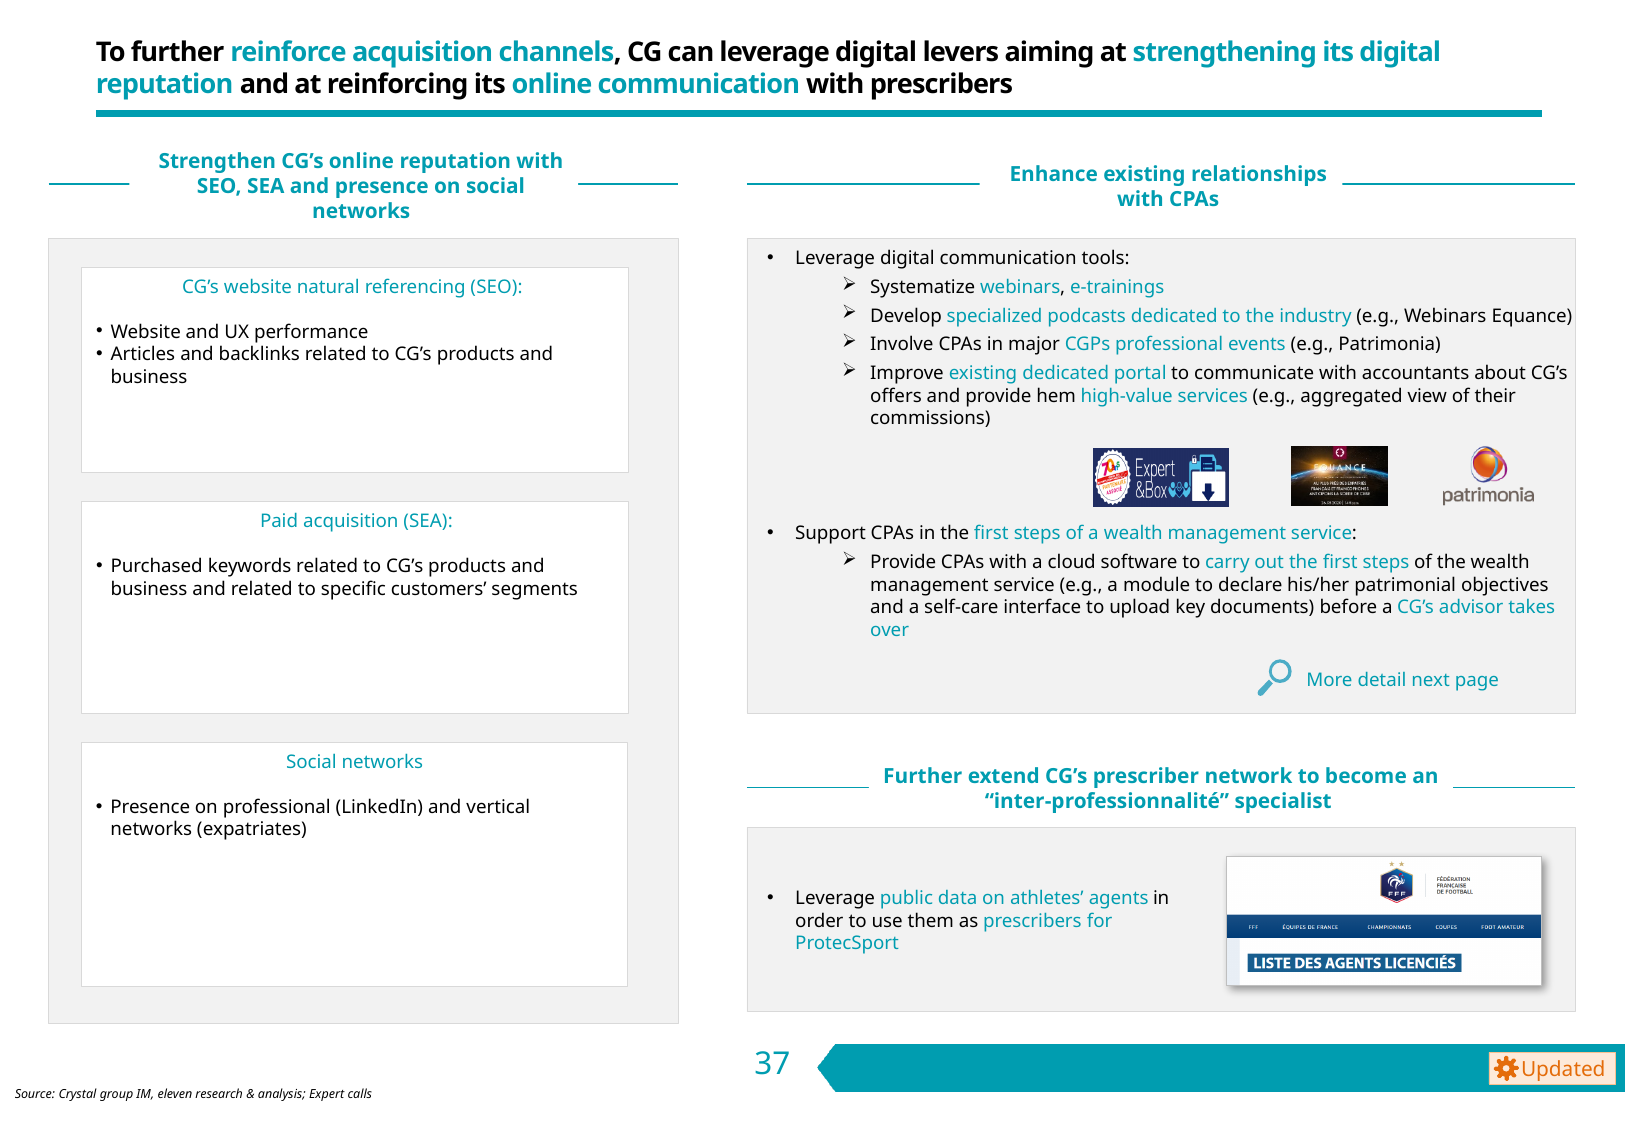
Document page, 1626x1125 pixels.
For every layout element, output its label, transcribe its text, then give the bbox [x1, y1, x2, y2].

picture [1092, 448, 1230, 507]
picture [1226, 855, 1543, 987]
text_box Further extend CG’s prescriber network to become an “inter-professionnalité” specialist [868, 762, 1453, 786]
picture [1291, 436, 1589, 515]
title To further reinforce acquisition channels, CG can leverage digital levers aiming at strengthening its digital reputation and at reinforcing its online communication with prescribers [95, 19, 1542, 114]
text_box Strengthen CG’s online reputation with SEO, SEA and presence on social networks [129, 159, 579, 183]
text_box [1488, 1052, 1616, 1085]
text_box [48, 238, 678, 1024]
picture [810, 1044, 1625, 1115]
text_box Enhance existing relationships with CPAs [979, 159, 1343, 183]
text_box More detail next page [1291, 659, 1552, 698]
text_box Paid acquisition (SEA): Purchased keywords related to CG’s products and business and related to specific customers’ segments [79, 499, 630, 715]
text_box Social networks Presence on professional (LinkedIn) and vertical networks (expatriates) [79, 740, 630, 988]
text_box Further extend CG’s prescriber network to become an “inter-professionnalité” specialist [868, 796, 1453, 813]
text_box Leverage public data on athletes’ agents in order to use them as prescribers for ProtecSport [746, 827, 1575, 1012]
text_box Strengthen CG’s online reputation with SEO, SEA and presence on social networks [129, 192, 579, 211]
text_box Enhance existing relationships with CPAs [979, 192, 1343, 211]
text_box Leverage digital communication tools: Systematize webinars, e-trainings Develop specialized podcasts dedicated to the industry (e.g., Webinars Equance) Involve CPAs in major CGPs professional events (e.g., Patrimonia) Improve existing dedicated portal to communicate with accountants about CG’s offers and provide hem high-value services (e.g., aggregated view of their commissions) Support CPAs in the first steps of a wealth management service: Provide CPAs with a cloud software to carry out the first steps of the wealth management service (e.g., a module to declare his/her patrimonial objectives and a self-care interface to upload key documents) before a CG’s advisor takes over [746, 238, 1575, 713]
text_box [1257, 659, 1291, 696]
text_box CG’s website natural referencing (SEO): Website and UX performance Articles and backlinks related to CG’s products and business [79, 265, 630, 474]
